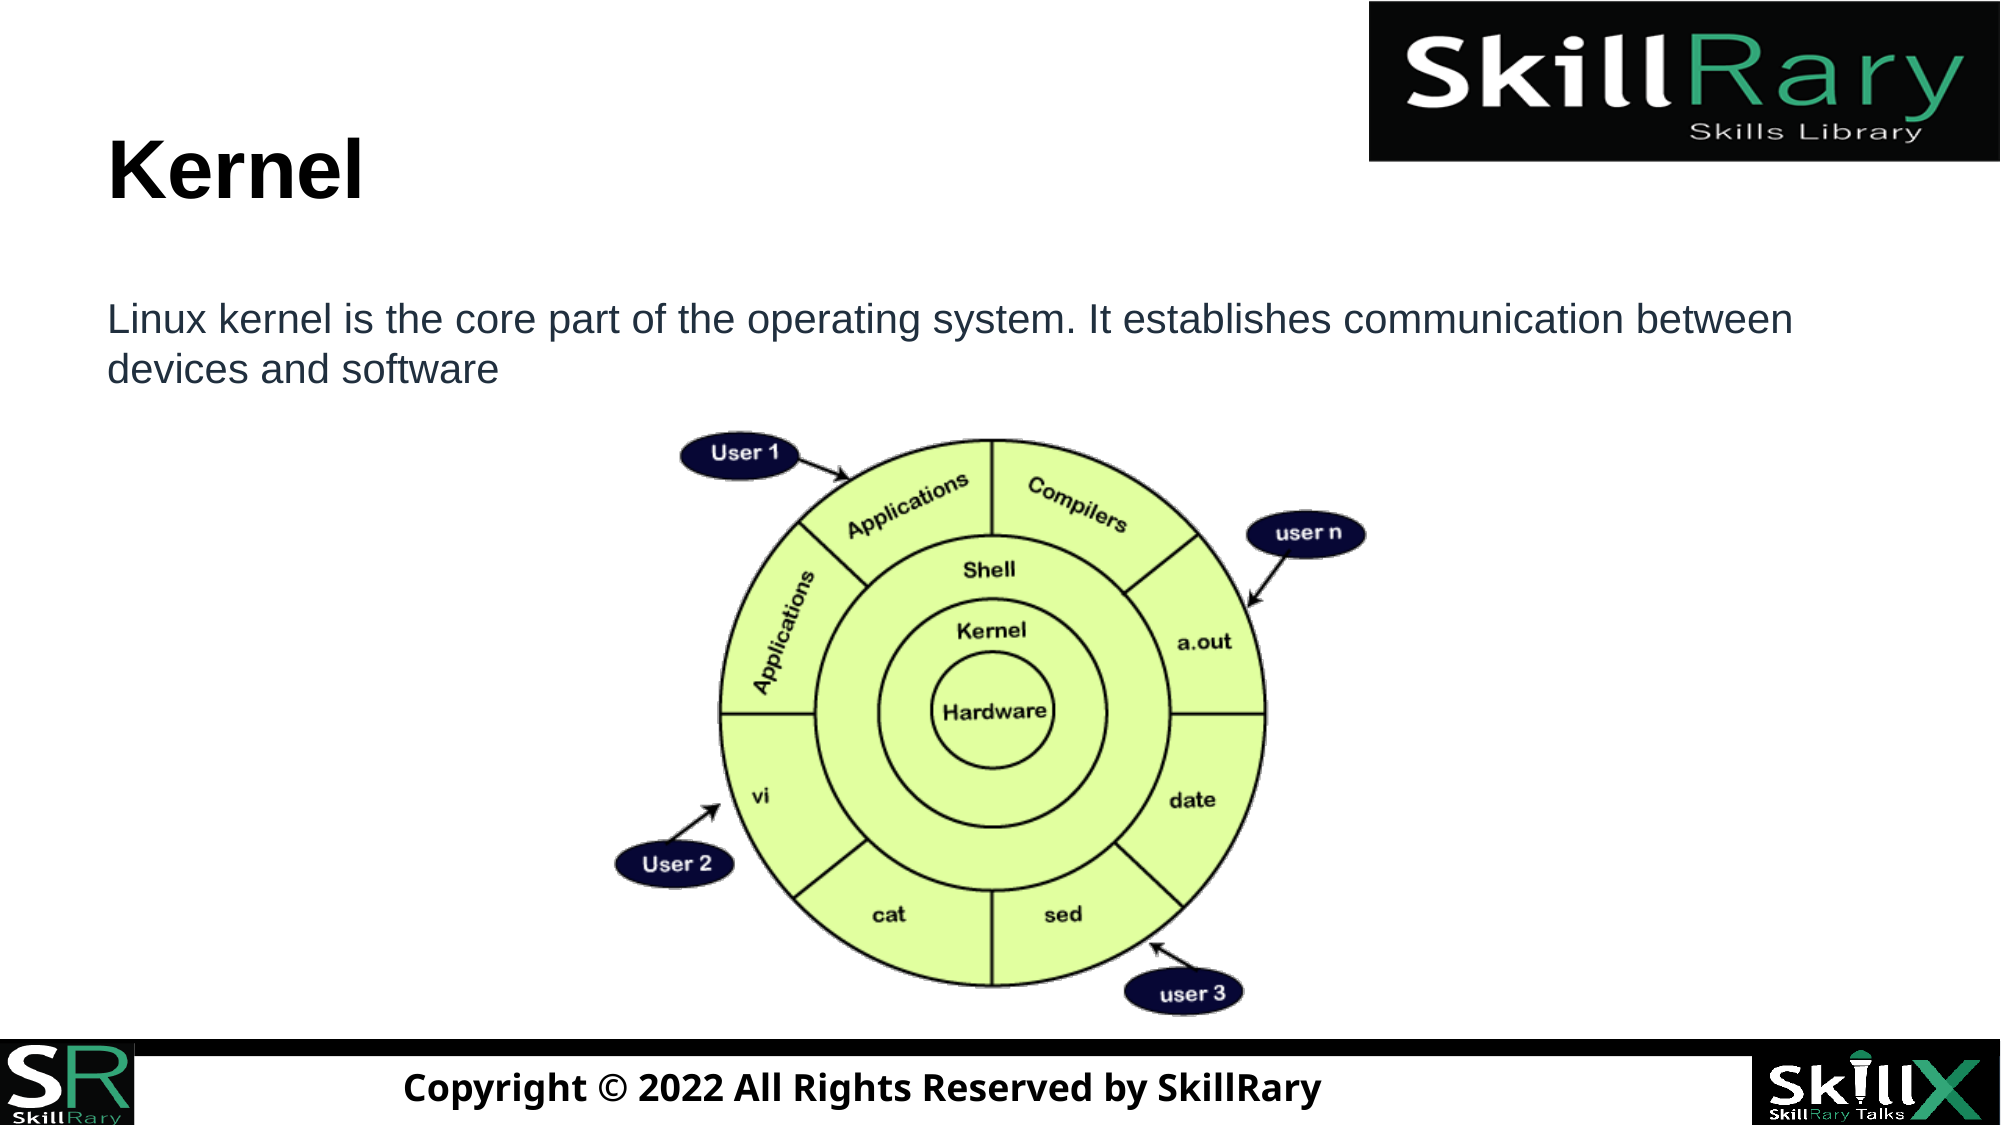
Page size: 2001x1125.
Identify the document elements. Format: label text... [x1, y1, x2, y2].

picture [1369, 0, 2000, 245]
picture [1752, 1041, 1996, 1125]
text_box Linux kernel is the core part of the operating system. It establishes communication between devices and software [92, 284, 1894, 400]
picture [0, 1034, 136, 1125]
title Kernel [92, 87, 1875, 255]
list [602, 400, 1384, 1026]
